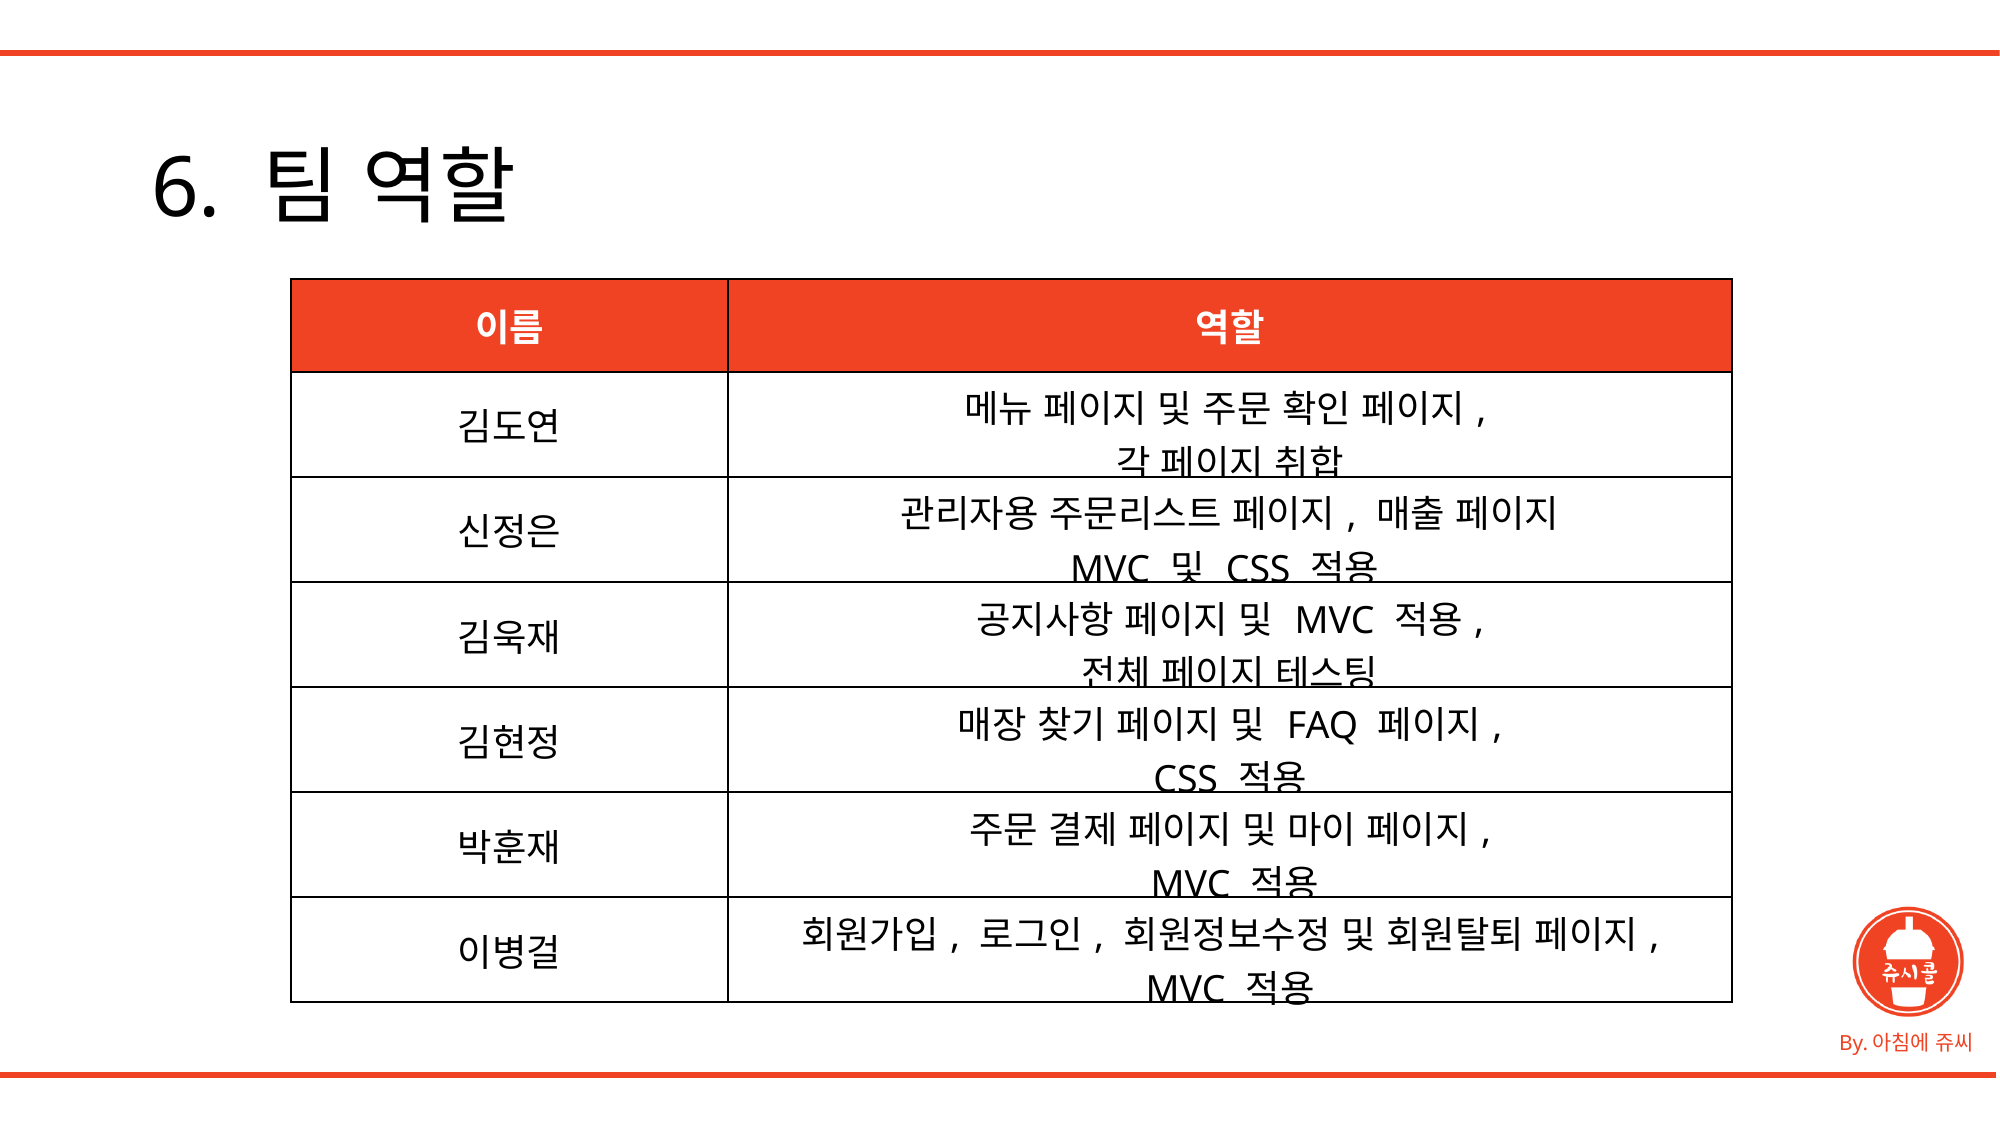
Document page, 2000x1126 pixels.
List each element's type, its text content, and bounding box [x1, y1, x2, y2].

table_cell 매장 찾기 페이지 및 FAQ 페이지, CSS 적용 [729, 688, 1731, 791]
table_cell 김도연 [292, 373, 727, 476]
table_cell 김욱재 [292, 583, 727, 686]
text_box 6. 팀 역할 [136, 126, 705, 241]
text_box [1824, 893, 1993, 1063]
table_cell 관리자용 주문리스트 페이지, 매출 페이지 MVC 및 CSS 적용 [729, 478, 1731, 581]
table_cell 김현정 [292, 688, 727, 791]
table_cell 주문 결제 페이지 및 마이 페이지, MVC 적용 [729, 793, 1731, 896]
table_cell 메뉴 페이지 및 주문 확인 페이지, 각 페이지 취합 [729, 373, 1731, 476]
table_cell 박훈재 [292, 793, 727, 896]
table_cell 공지사항 페이지 및 MVC 적용, 전체 페이지 테스팅 [729, 583, 1731, 686]
table_cell 신정은 [292, 478, 727, 581]
table_cell 회원가입, 로그인, 회원정보수정 및 회원탈퇴 페이지, MVC 적용 [729, 898, 1731, 1001]
table_header 역할 [729, 280, 1731, 371]
table_header 이름 [292, 280, 727, 371]
table_cell 이병걸 [292, 898, 727, 1001]
